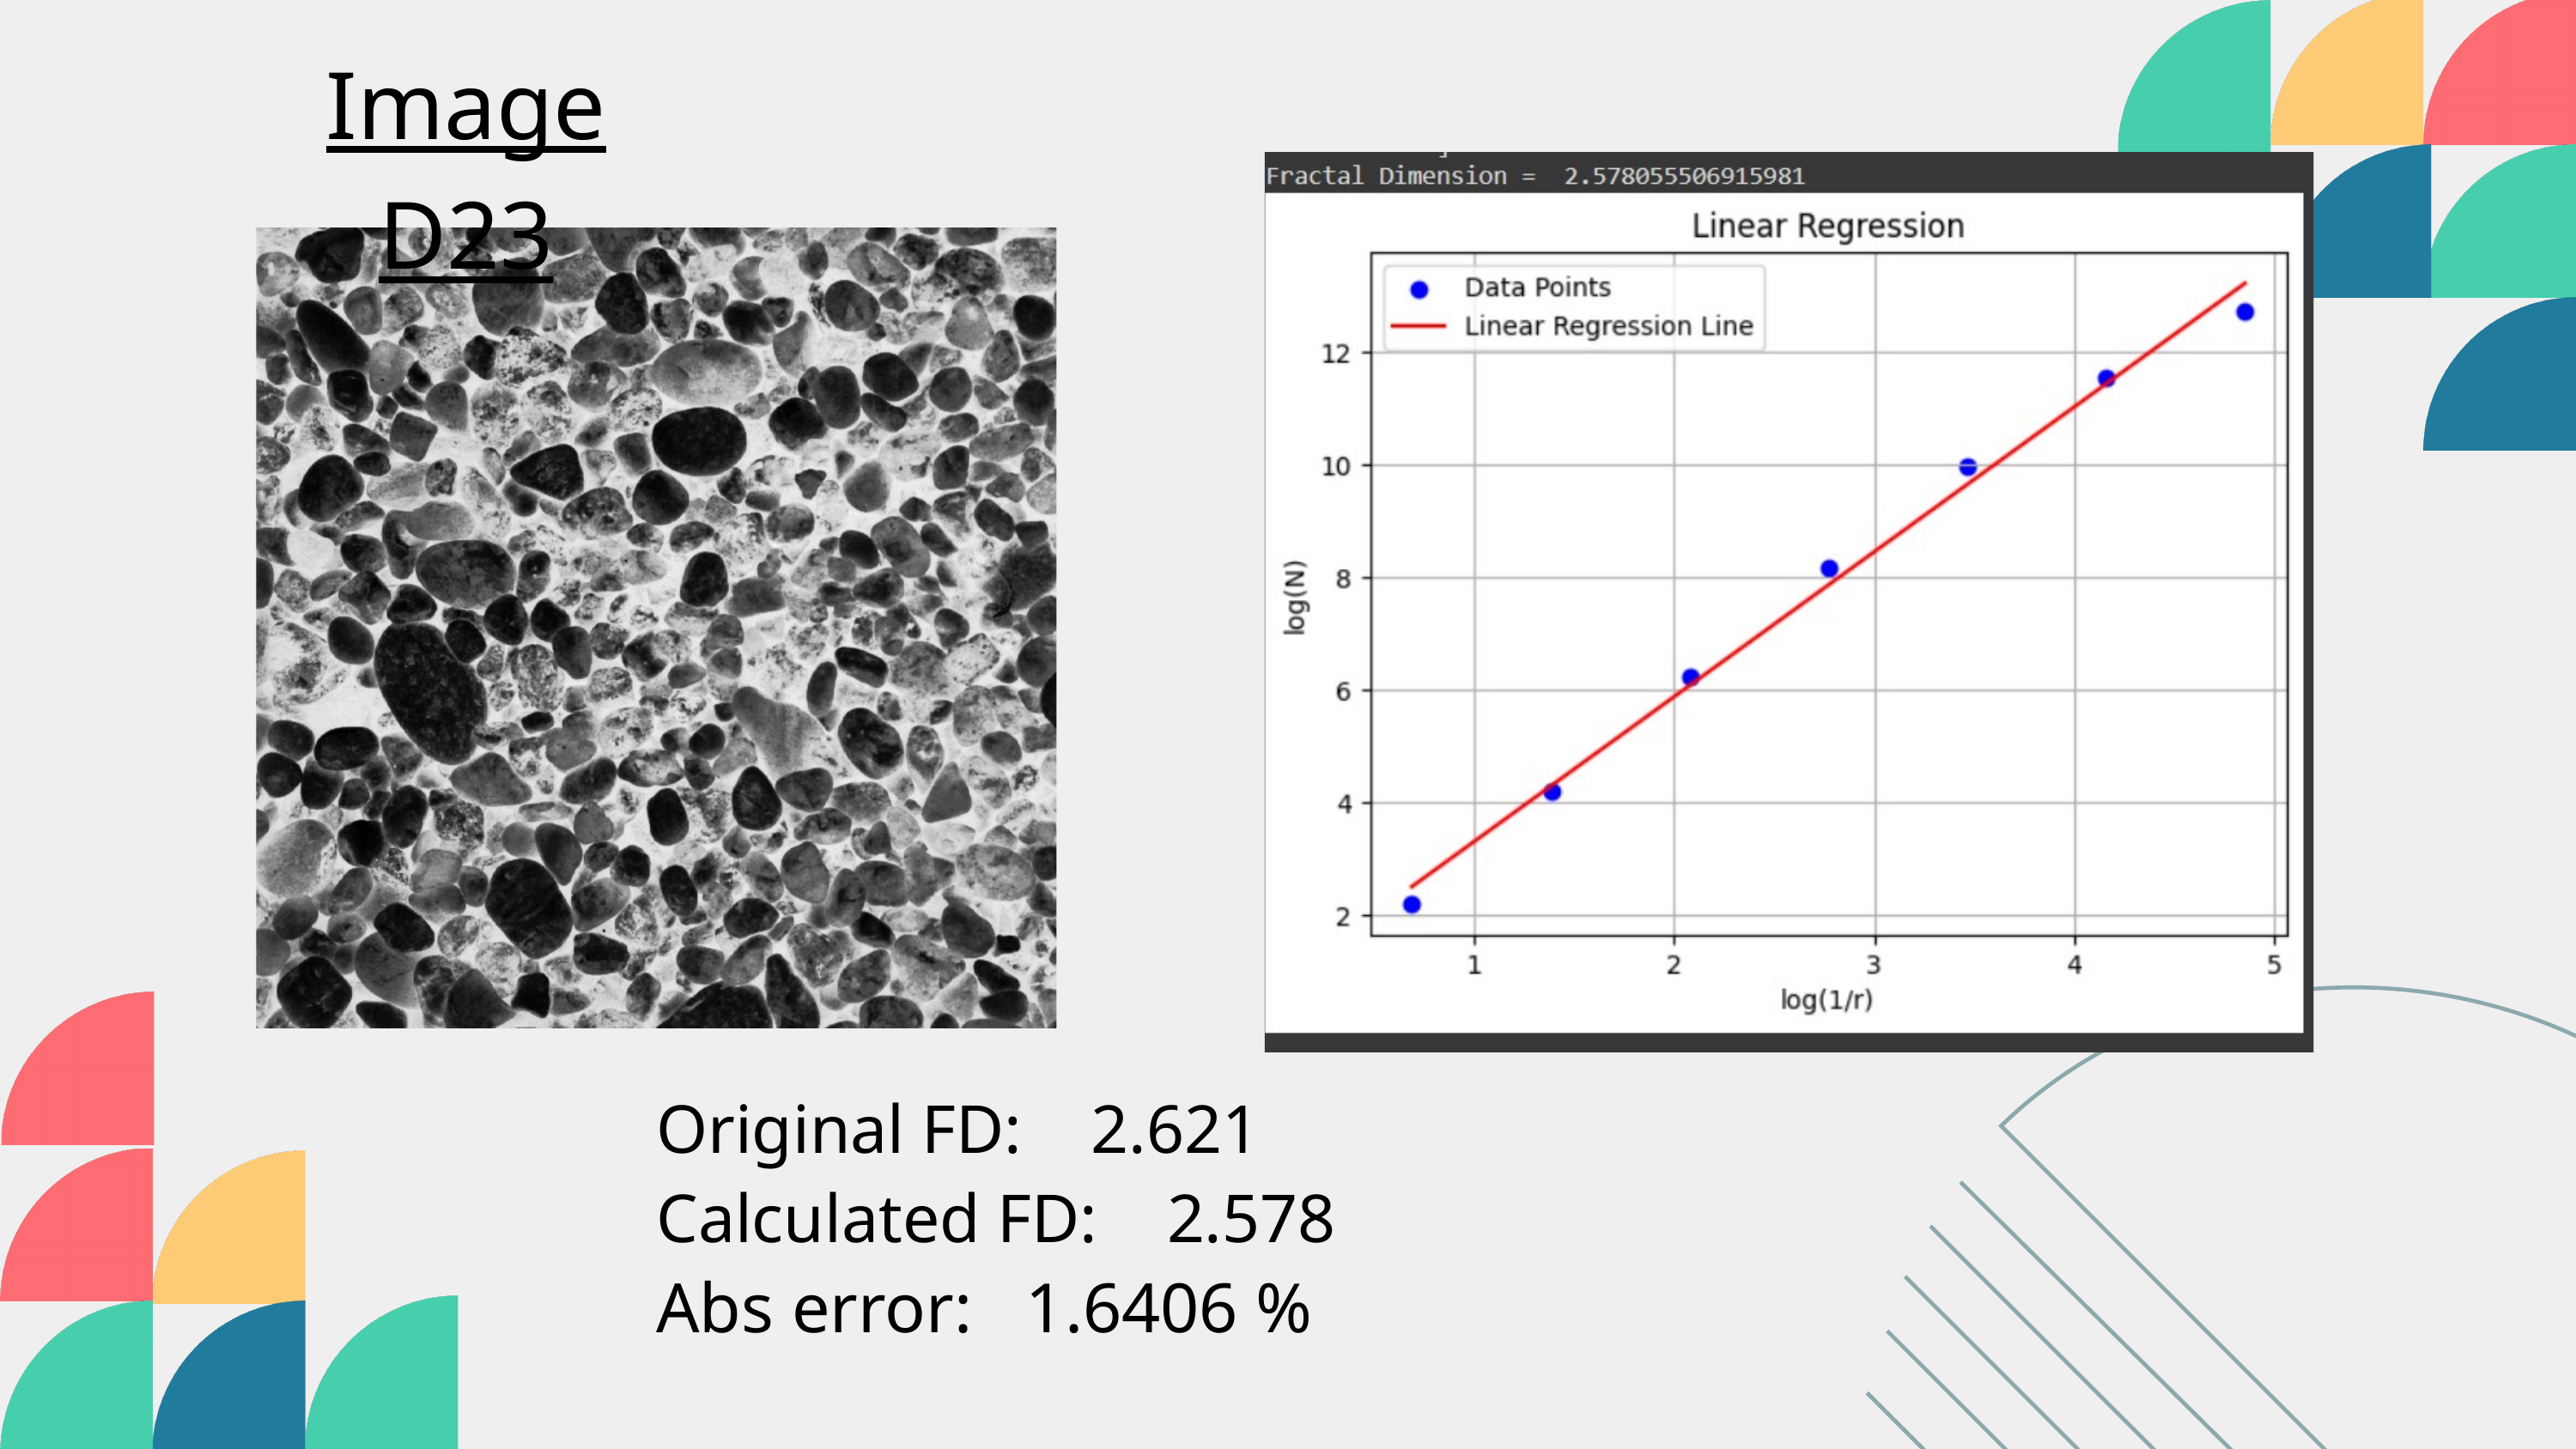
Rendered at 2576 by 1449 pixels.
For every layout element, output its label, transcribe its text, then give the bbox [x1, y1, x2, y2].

text_box [0, 1300, 152, 1449]
text_box Original FD: 2.621 [656, 1074, 1328, 1163]
text_box [256, 227, 1057, 1028]
text_box [1, 991, 155, 1145]
text_box Calculated FD: 2.578 [656, 1163, 1421, 1251]
text_box [2423, 297, 2576, 451]
text_box [2278, 144, 2432, 298]
text_box [305, 1295, 459, 1449]
text_box [2117, 0, 2271, 152]
text_box [153, 1150, 306, 1300]
text_box [1264, 152, 2314, 1052]
text_box [2271, 0, 2424, 145]
text_box [2432, 144, 2576, 297]
text_box [2424, 0, 2576, 144]
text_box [2025, 1066, 2576, 1449]
text_box [152, 1300, 306, 1449]
text_box Abs error: 1.6406 % [656, 1251, 1437, 1347]
text_box [0, 1149, 153, 1300]
text_box Image D23 [228, 27, 705, 288]
